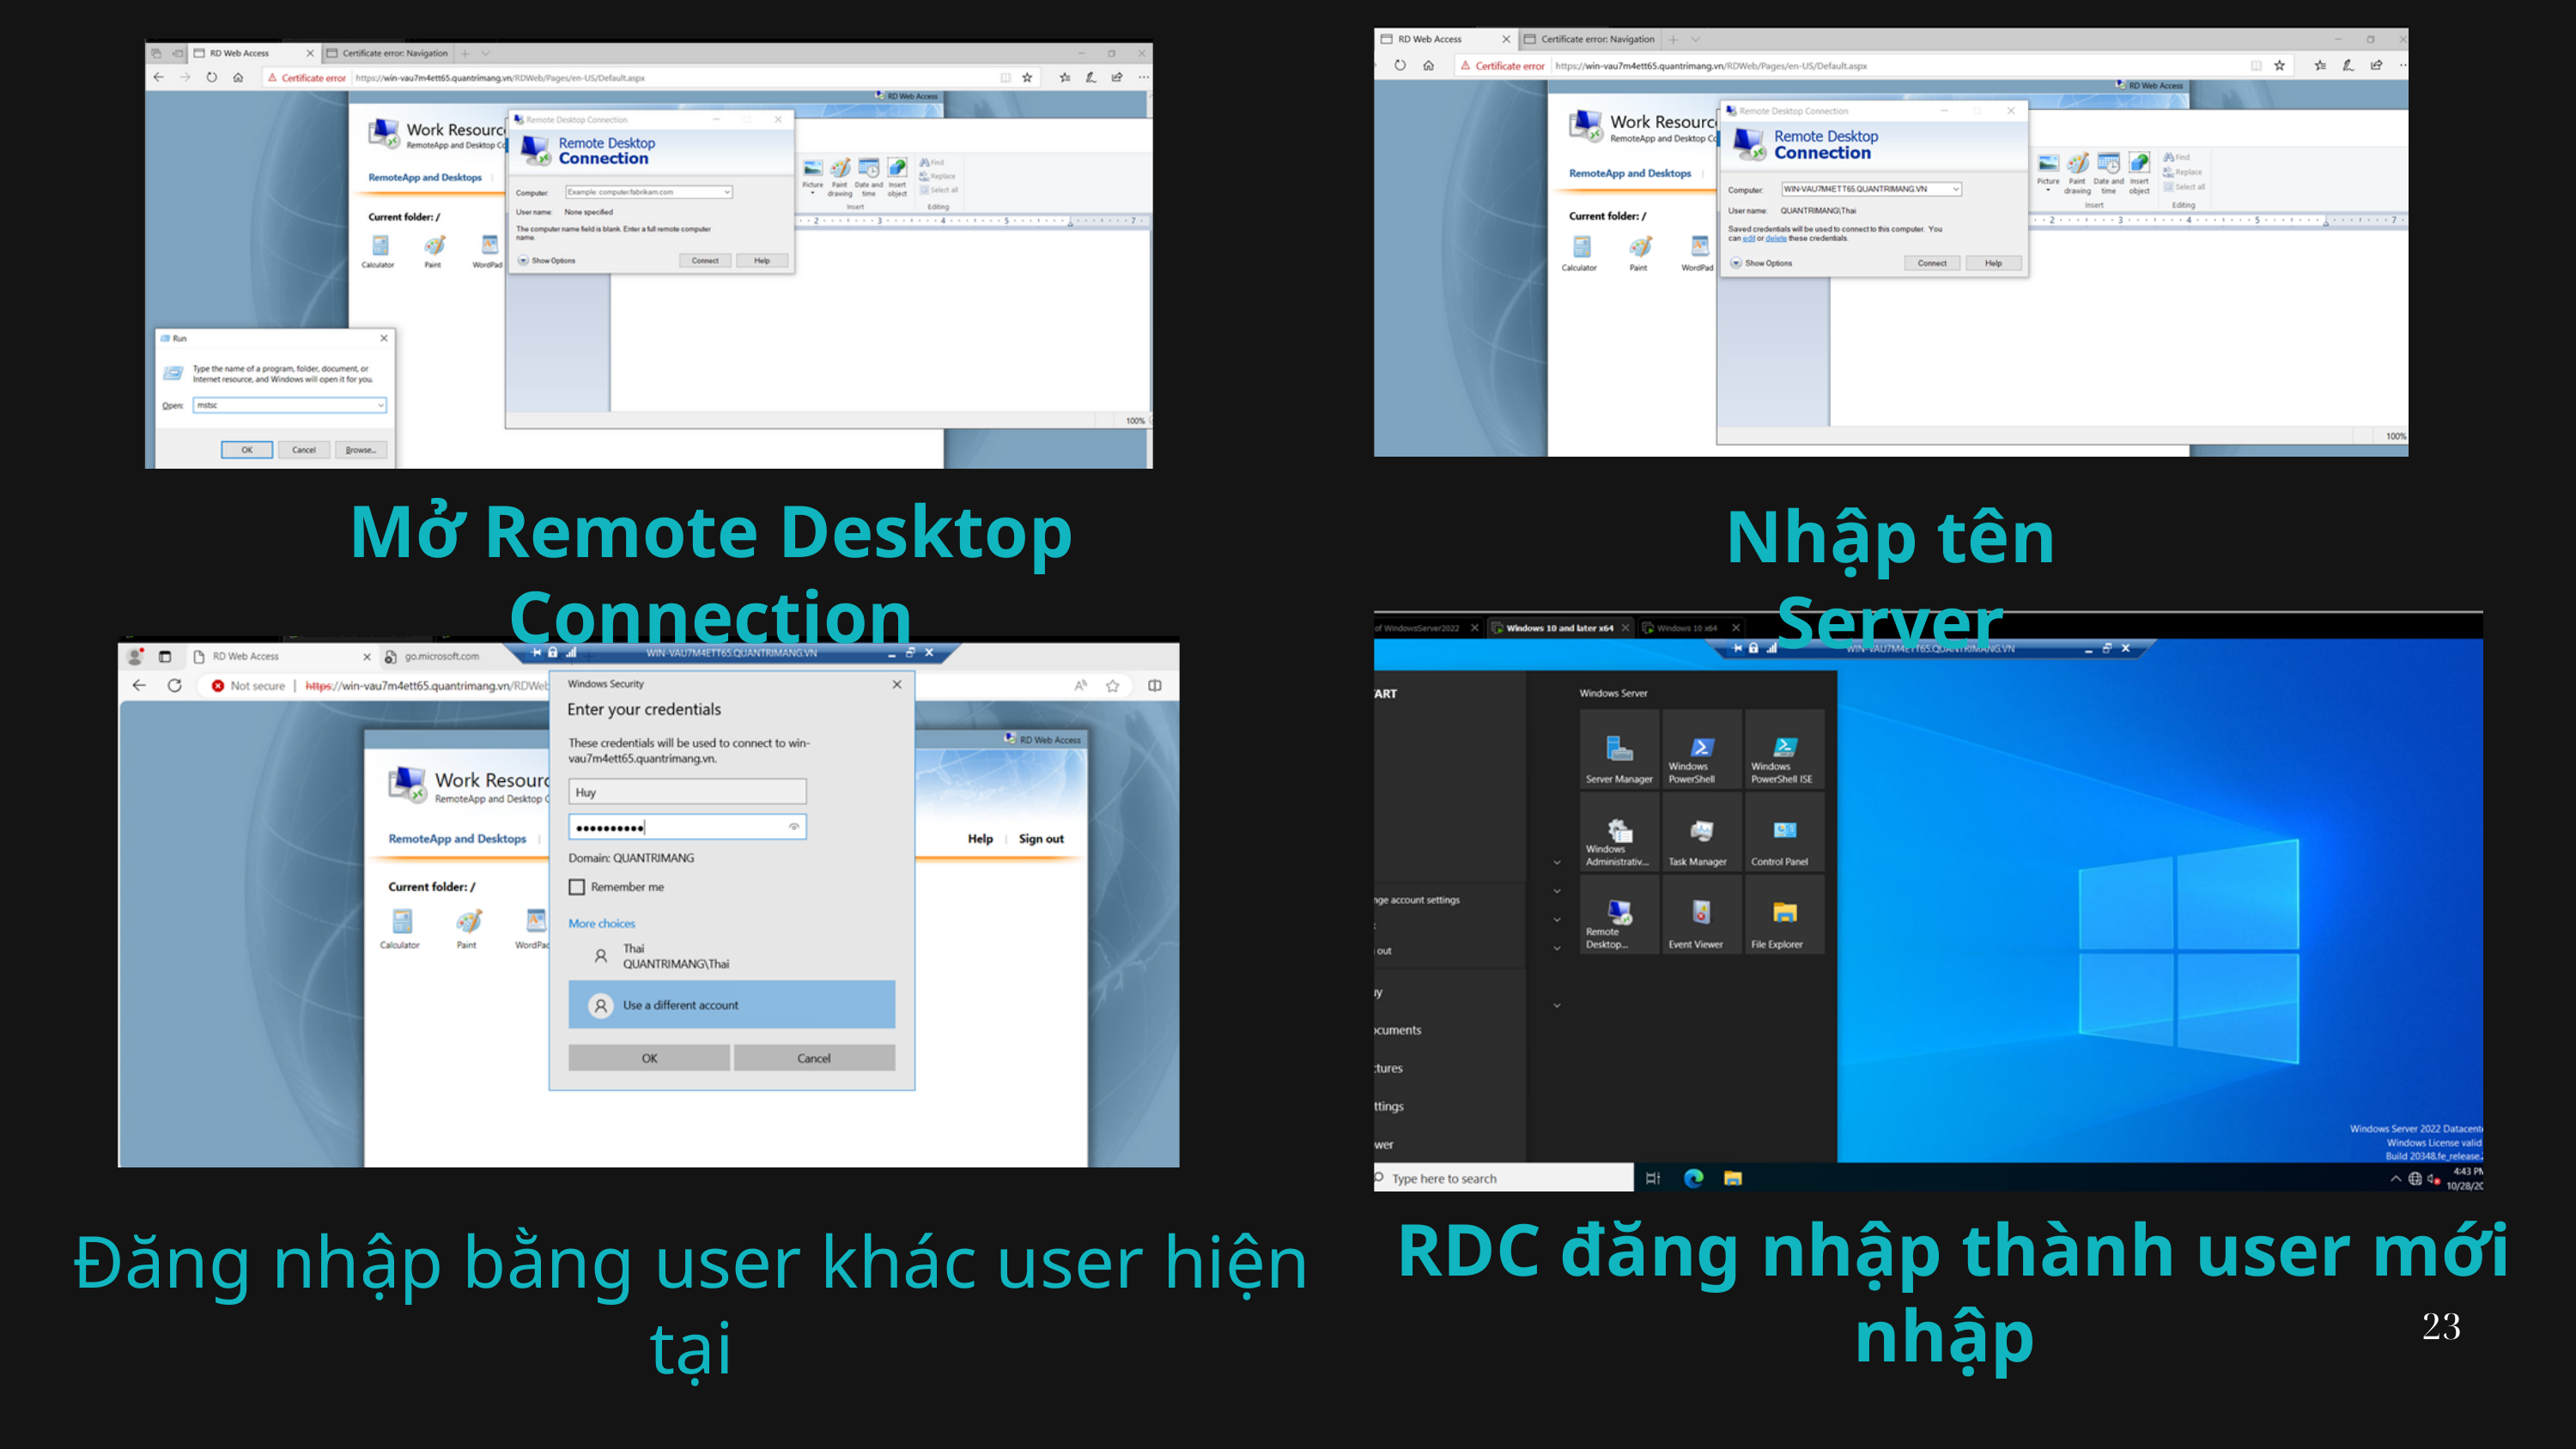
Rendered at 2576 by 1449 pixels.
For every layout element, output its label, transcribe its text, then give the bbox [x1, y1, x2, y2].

text_box [1374, 610, 2484, 1191]
text_box Mở Remote Desktop Connection [222, 486, 1201, 658]
text_box [144, 39, 1153, 470]
text_box 23 [2421, 1296, 2462, 1348]
text_box [118, 636, 1180, 1167]
text_box [1374, 26, 2409, 457]
text_box Đăng nhập bằng user khác user hiện tại [60, 1216, 1323, 1389]
text_box RDC đăng nhập thành user mới nhập [1374, 1203, 2535, 1376]
text_box Nhập tên Server [1644, 491, 2138, 664]
